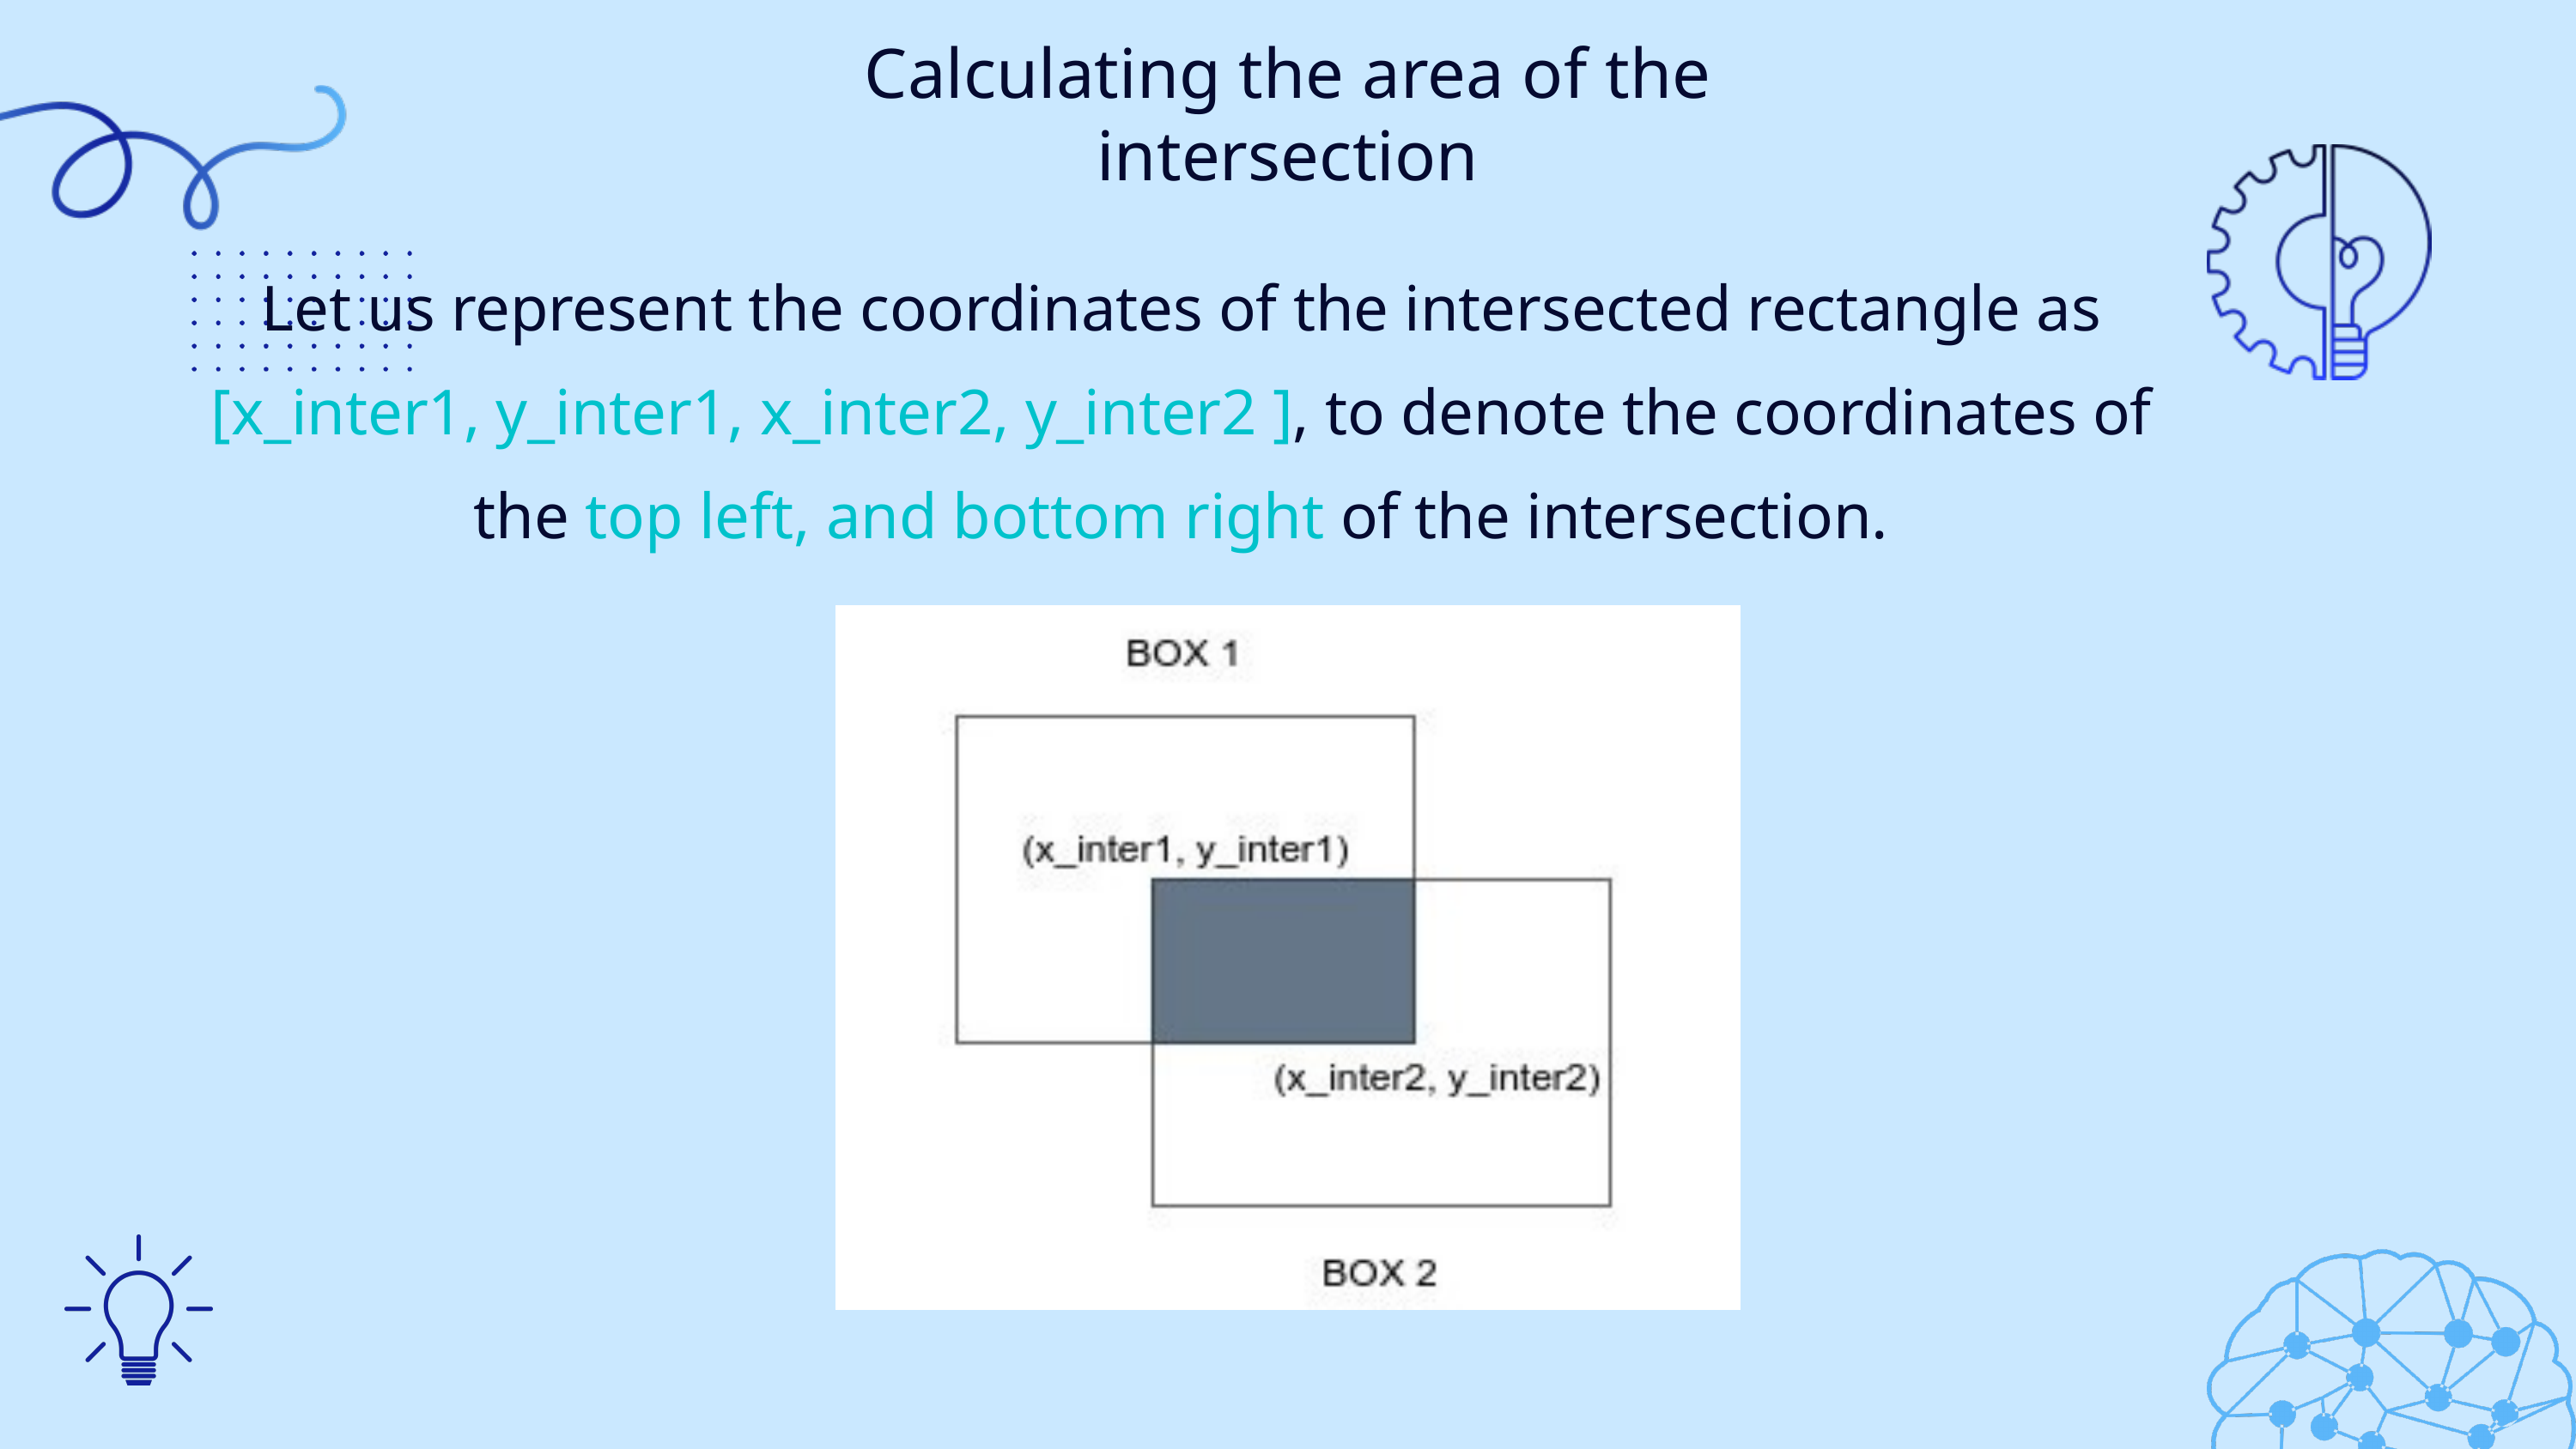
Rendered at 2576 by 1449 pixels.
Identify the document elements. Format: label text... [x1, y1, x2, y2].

picture [835, 605, 1741, 1311]
picture [2207, 1247, 2576, 1449]
picture [2207, 144, 2432, 380]
picture [0, 85, 348, 232]
picture [191, 250, 413, 372]
text_box Let us represent the coordinates of the intersected rectangle as [x_inter1, y_inter1, x_inter2, y_inter2 ], to denote the coordinates of the top left, and bottom right of the intersection. [191, 239, 2170, 655]
picture [64, 1234, 213, 1385]
text_box Calculating the area of the intersection [711, 30, 1865, 195]
